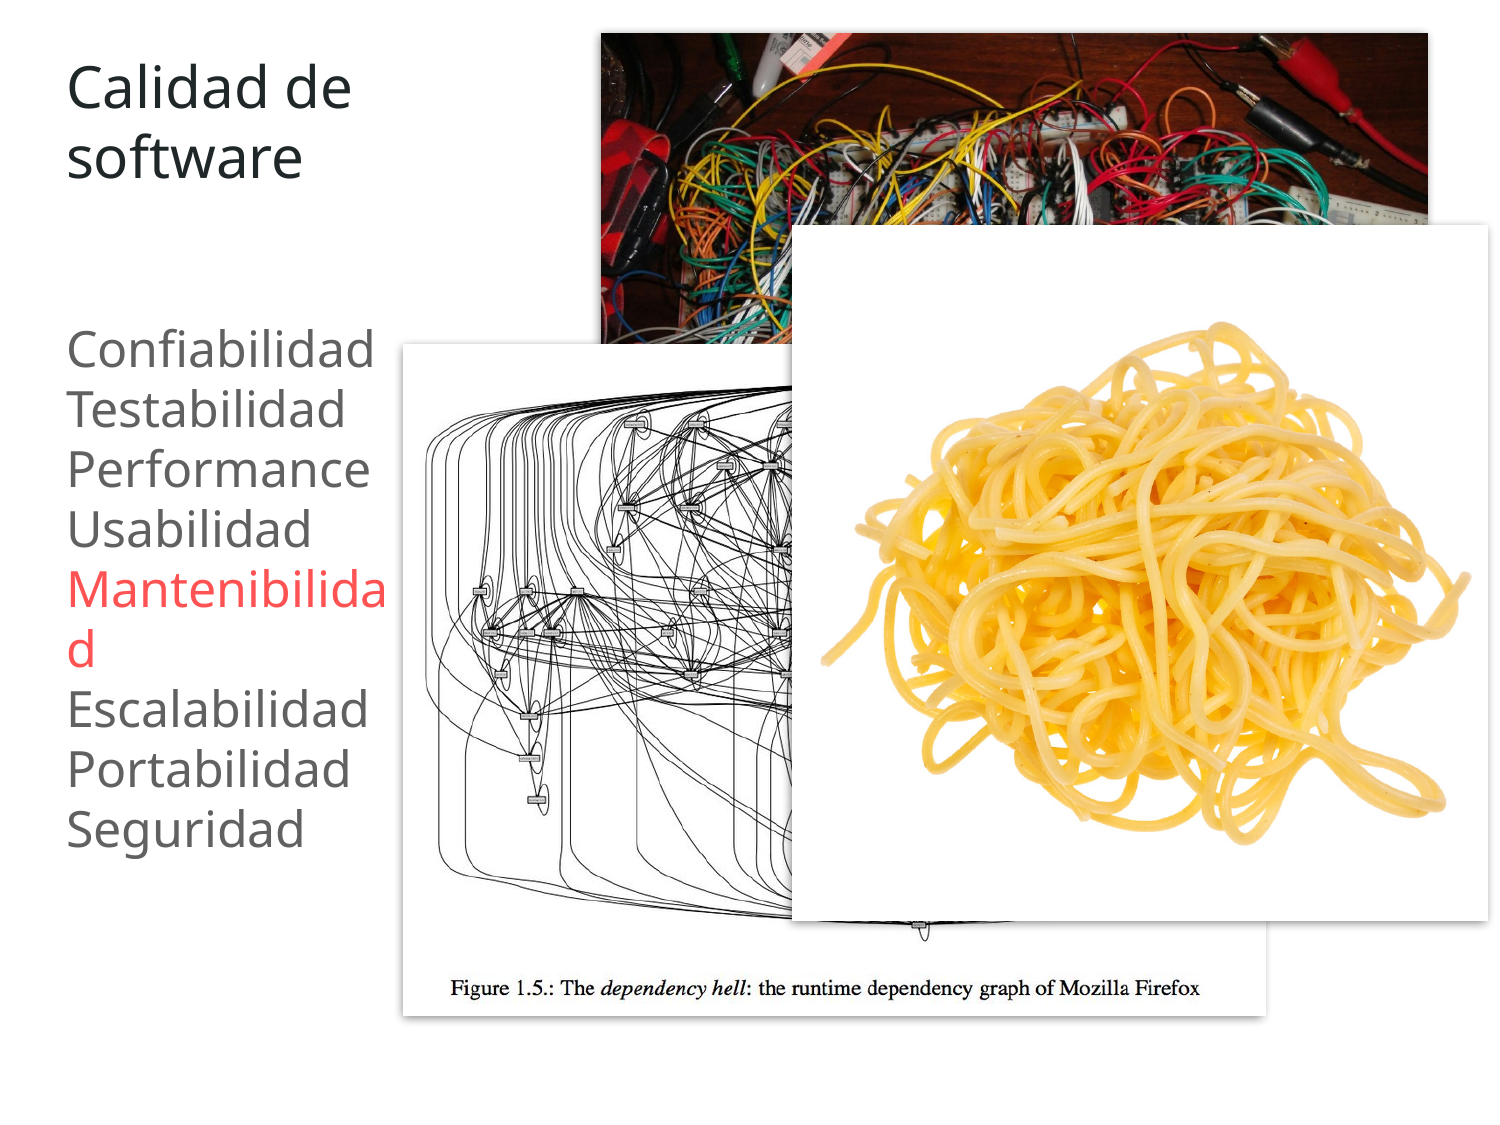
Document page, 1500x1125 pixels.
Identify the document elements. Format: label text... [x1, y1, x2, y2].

picture [403, 32, 1488, 1017]
list Confiabilidad Testabilidad Performance Usabilidad Mantenibilidad Escalabilidad Portabilidad Seguridad [51, 302, 429, 823]
title Calidad de software [51, 34, 594, 161]
